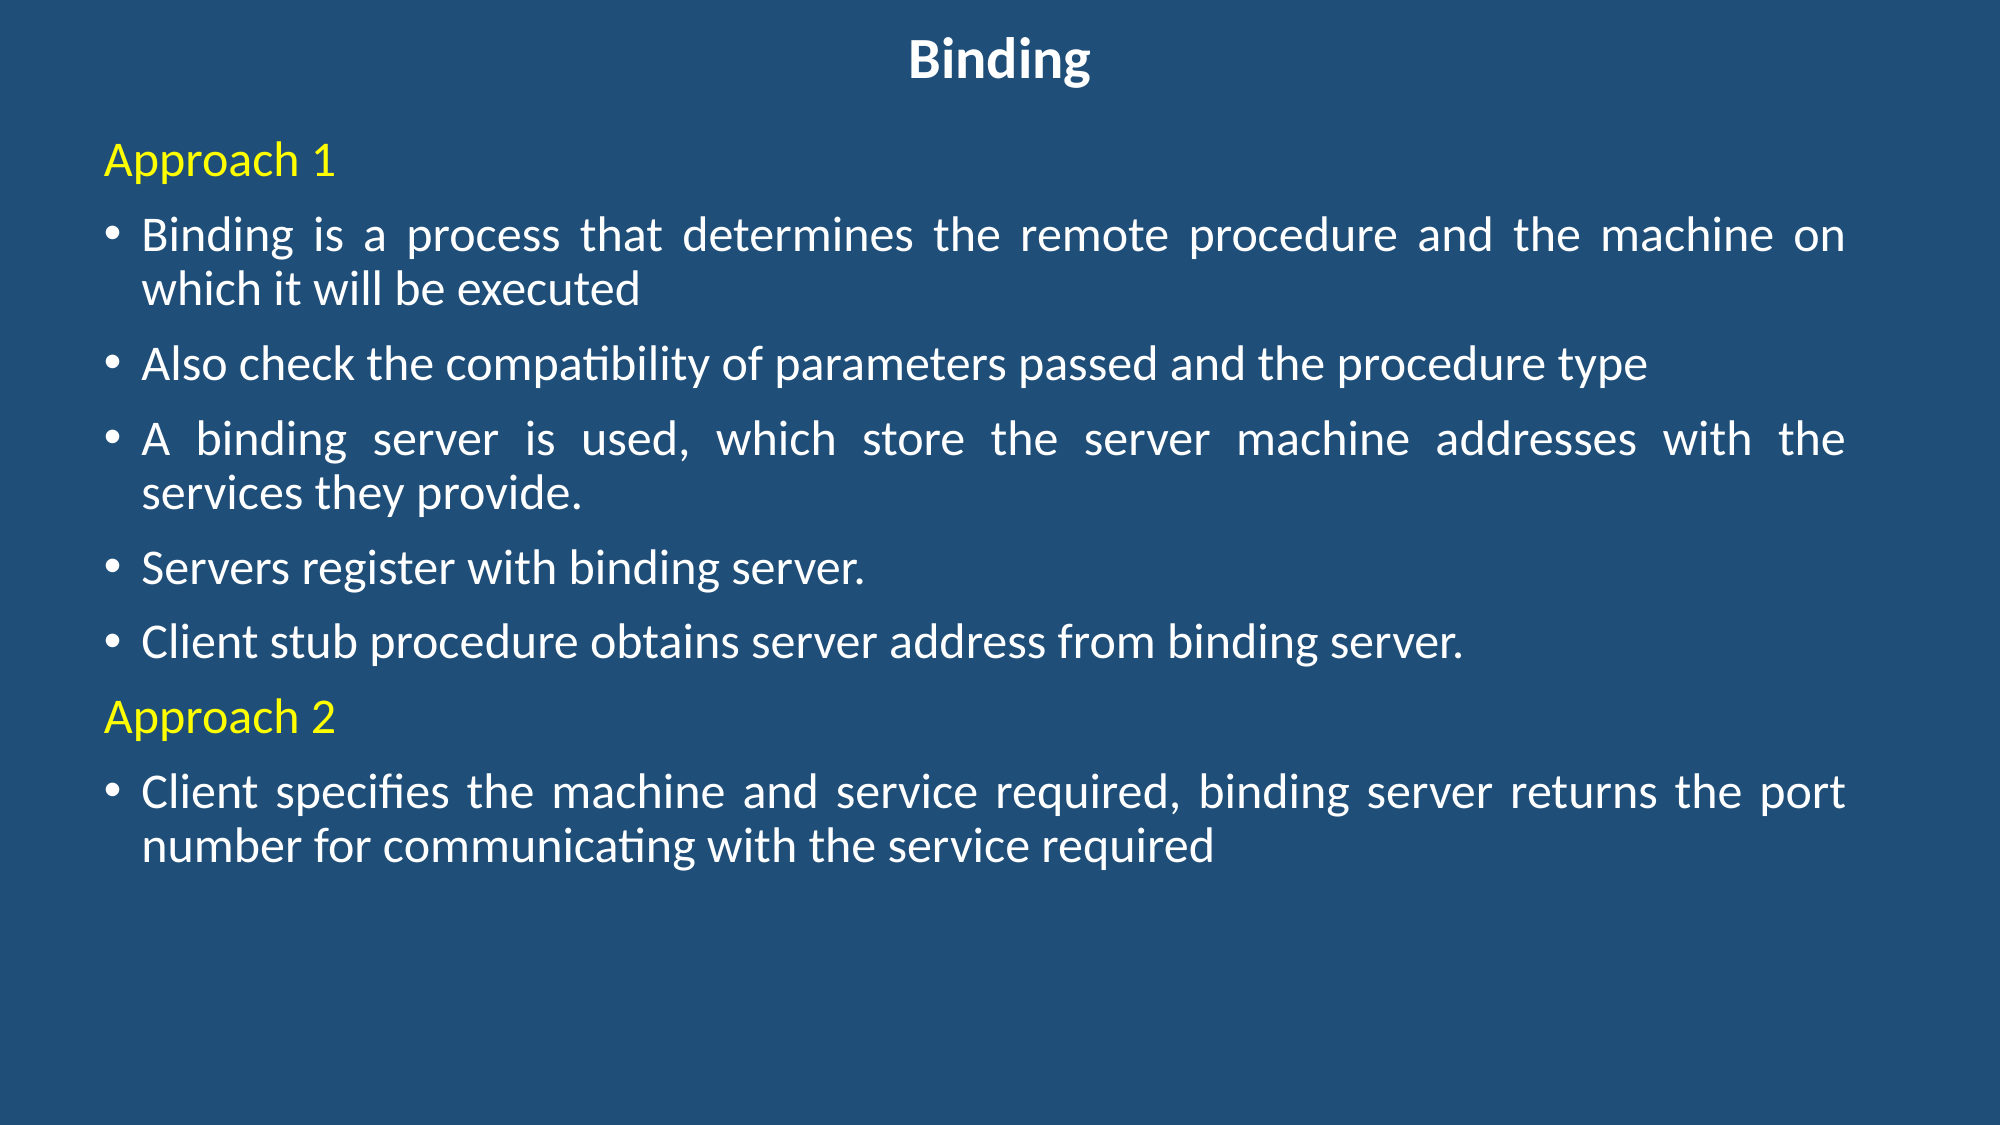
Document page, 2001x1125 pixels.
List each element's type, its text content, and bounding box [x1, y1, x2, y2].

list Approach 1 Binding is a process that determines the remote procedure and the machine on which it will be executed Also check the compatibility of parameters passed and the procedure type A binding server is used, which store the server machine addresses with the services they provide. Servers register with binding server. Client stub procedure obtains server address from binding server. Approach 2 Client specifies the machine and service required, binding server returns the port number for communicating with the service required [88, 126, 1863, 1002]
title Binding [137, 26, 1863, 93]
